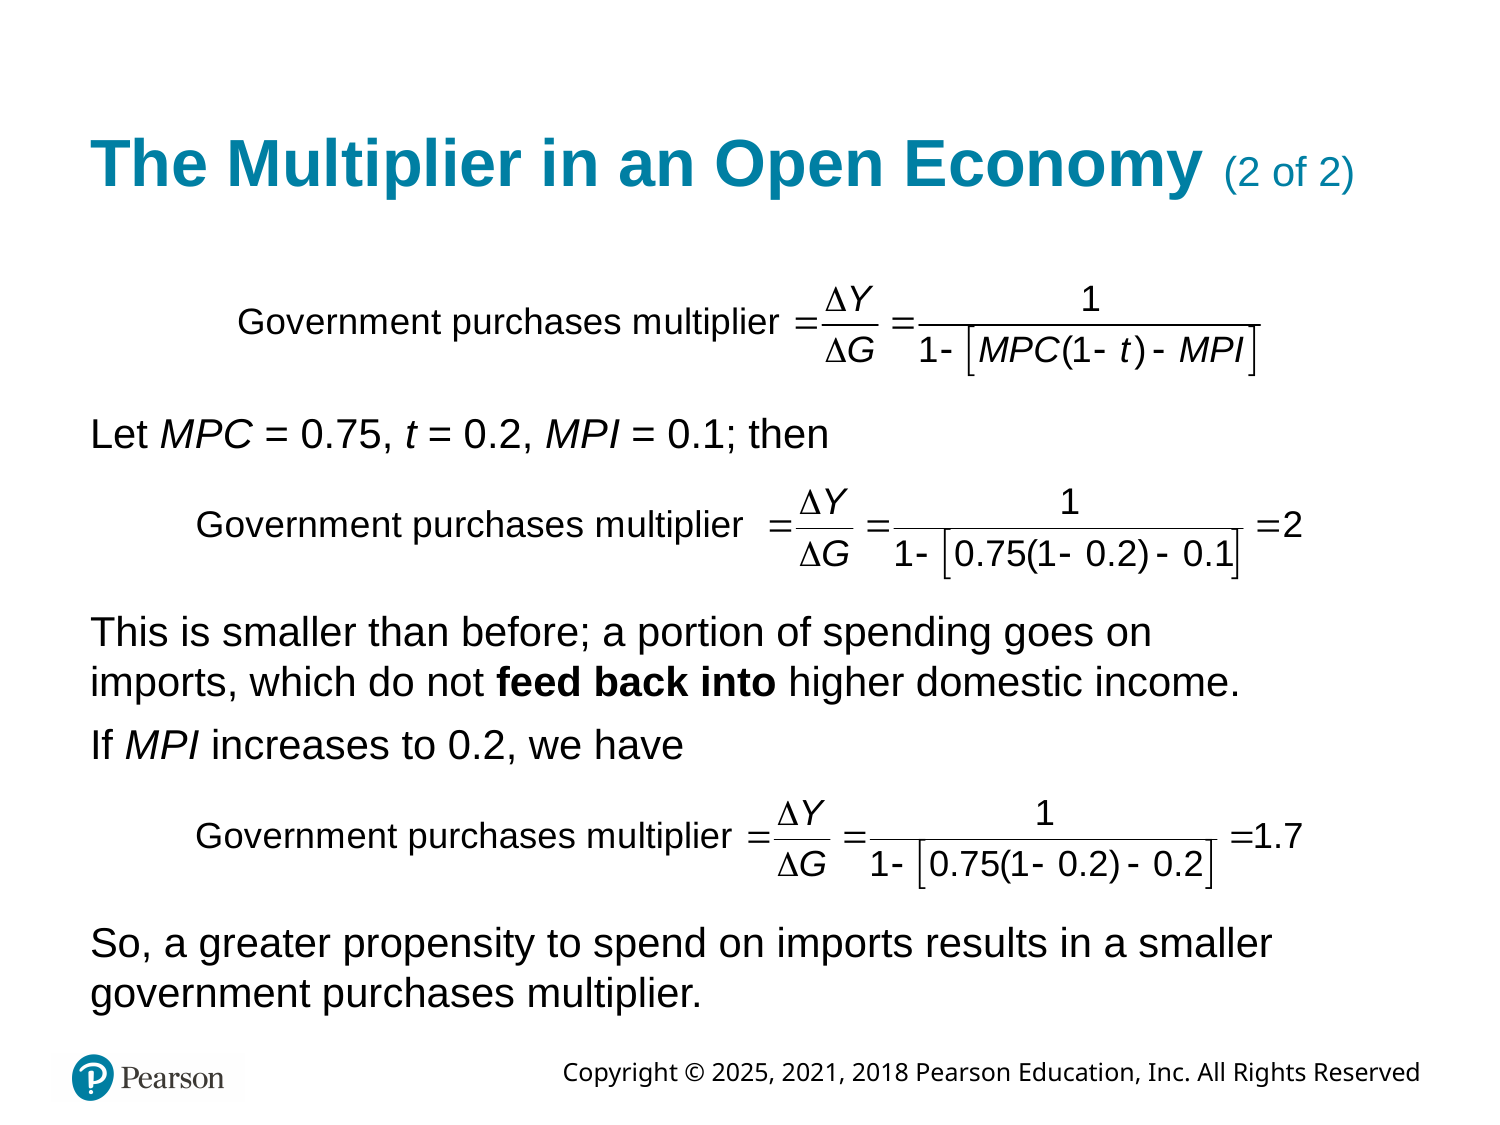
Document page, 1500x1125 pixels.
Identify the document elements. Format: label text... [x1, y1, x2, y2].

picture [51, 1053, 245, 1102]
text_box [193, 793, 1307, 895]
list Let M P C = 0.75, t = 0.2, M P I = 0.1; then [75, 406, 875, 466]
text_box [194, 481, 1306, 585]
list This is smaller than before; a portion of spending goes on imports, which do not feed back into higher domestic income. If M P I increases to 0.2, we have [75, 605, 1294, 778]
list So, a greater propensity to spend on imports results in a smaller government purchases multiplier. [75, 915, 1426, 1030]
title The Multiplier in an Open Economy (2 of 2) [75, 35, 1425, 216]
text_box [235, 278, 1265, 381]
